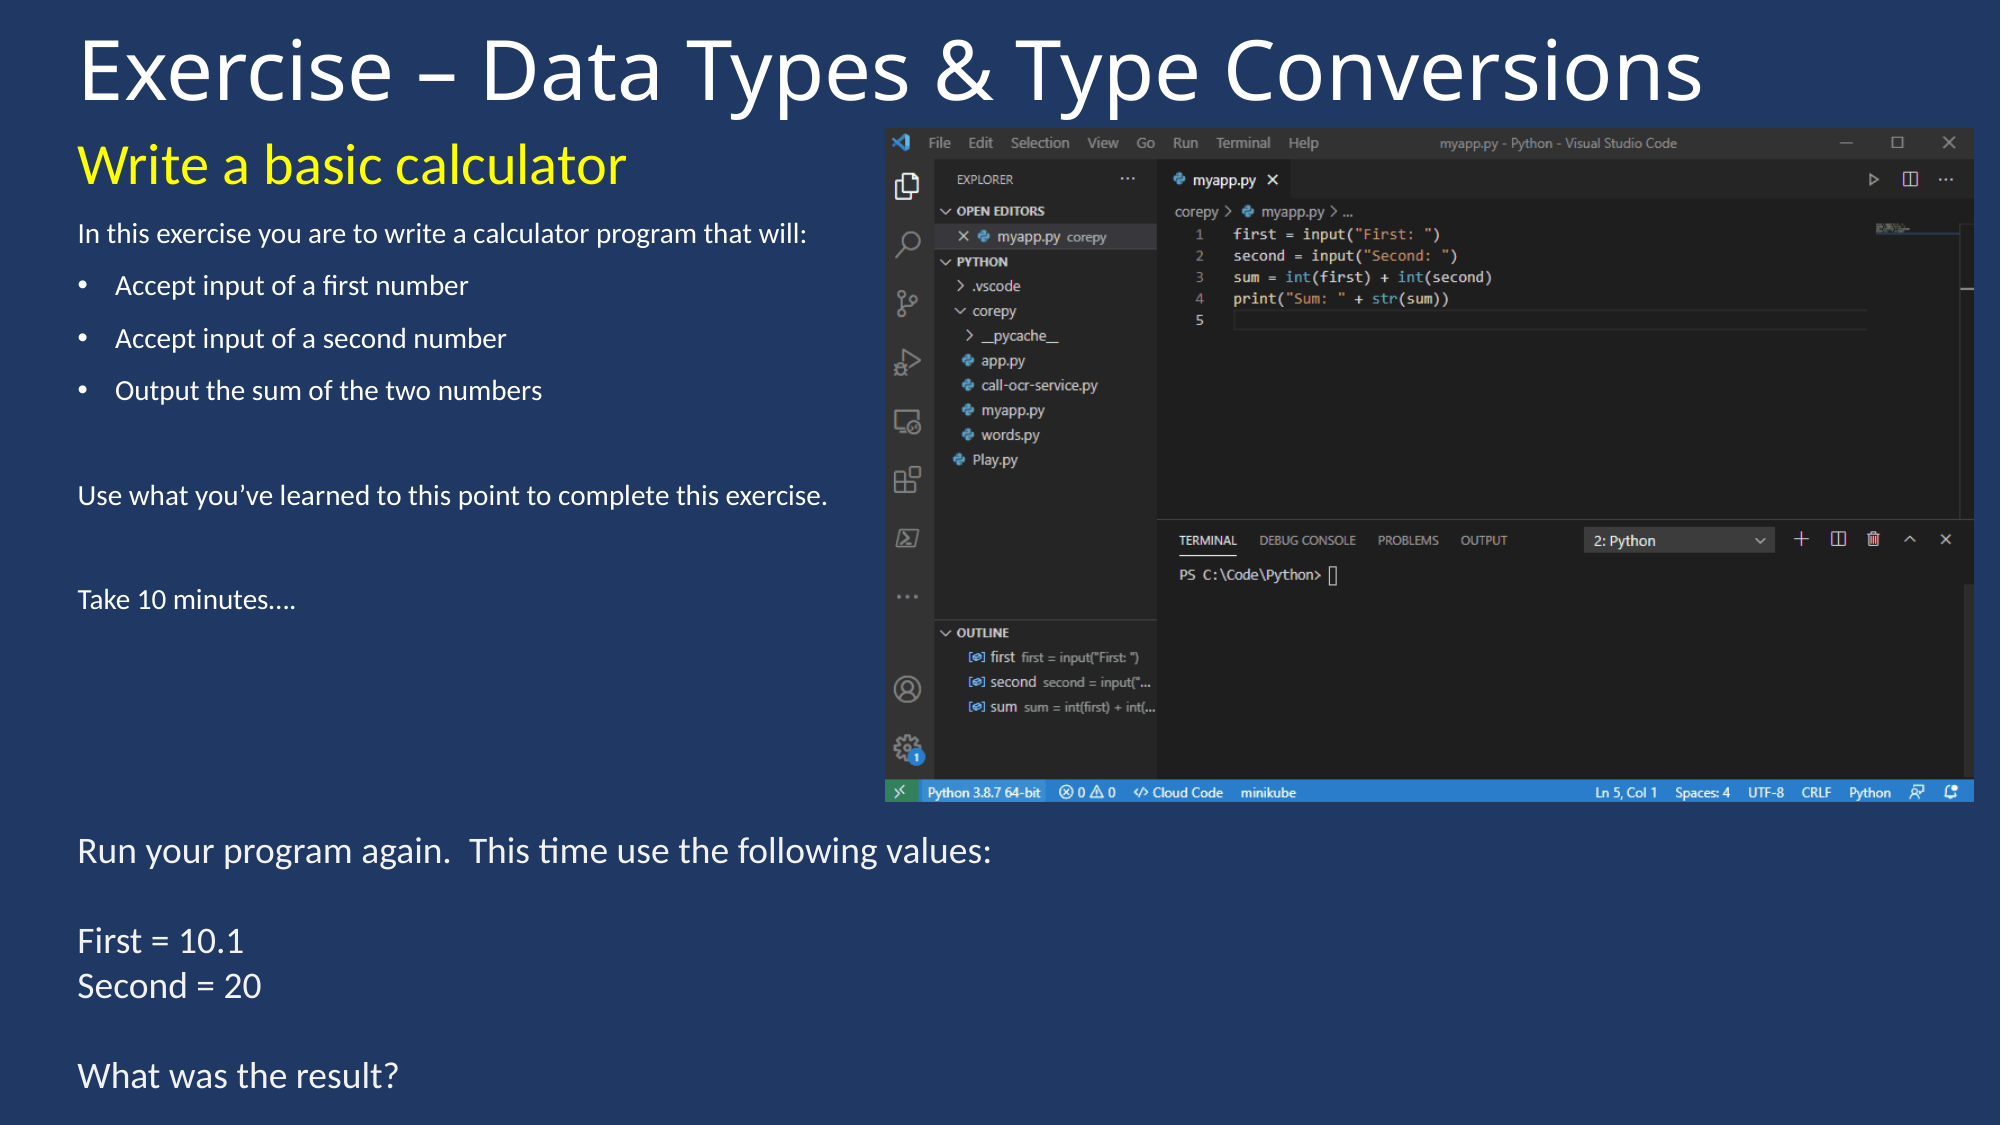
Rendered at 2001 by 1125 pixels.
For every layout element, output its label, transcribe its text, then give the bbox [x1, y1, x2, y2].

title Exercise – Data Types & Type Conversions [62, 20, 1817, 127]
list Write a basic calculator In this exercise you are to write a calculator program that will: Accept input of a first number Accept input of a second number Output the sum of the two numbers Use what you’ve learned to this point to complete this exercise. Take 10 minutes…. [62, 127, 920, 818]
text_box Run your program again. This time use the following values: First = 10.1 Second = 20 What was the result? [62, 818, 1081, 1104]
picture [885, 128, 1974, 802]
